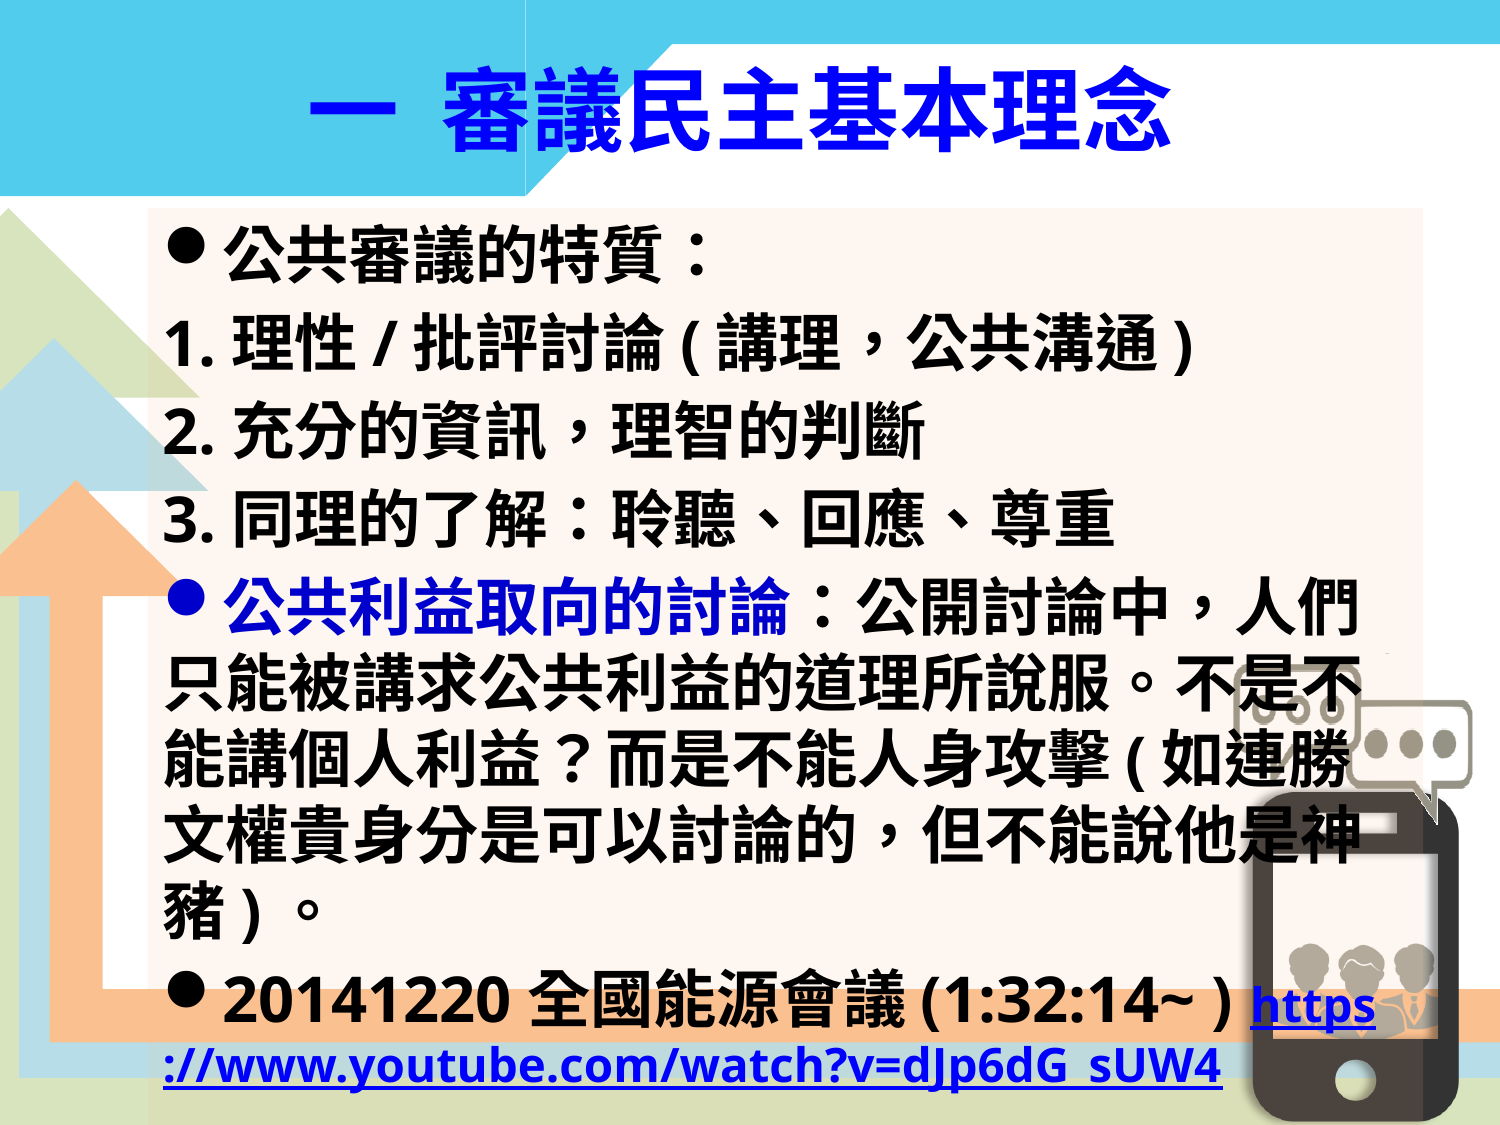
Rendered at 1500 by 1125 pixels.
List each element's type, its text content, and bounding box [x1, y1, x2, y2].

picture [1424, 645, 1500, 835]
list 公共審議的特質： 1.理性/批評討論(講理，公共溝通) 2.充分的資訊，理智的判斷 3.同理的了解：聆聽、回應、尊重 公共利益取向的討論：公開討論中，人們只能被講求公共利益的道理所說服。不是不能講個人利益？而是不能人身攻擊(如連勝文權貴身分是可以討論的，但不能說他是神豬)。 20141220全國能源會議(1:32:14~ ) https://www.youtube.com/watch?v=dJp6dG_sUW4 [147, 208, 1424, 1125]
title 一 審議民主基本理念 [64, 30, 1418, 185]
